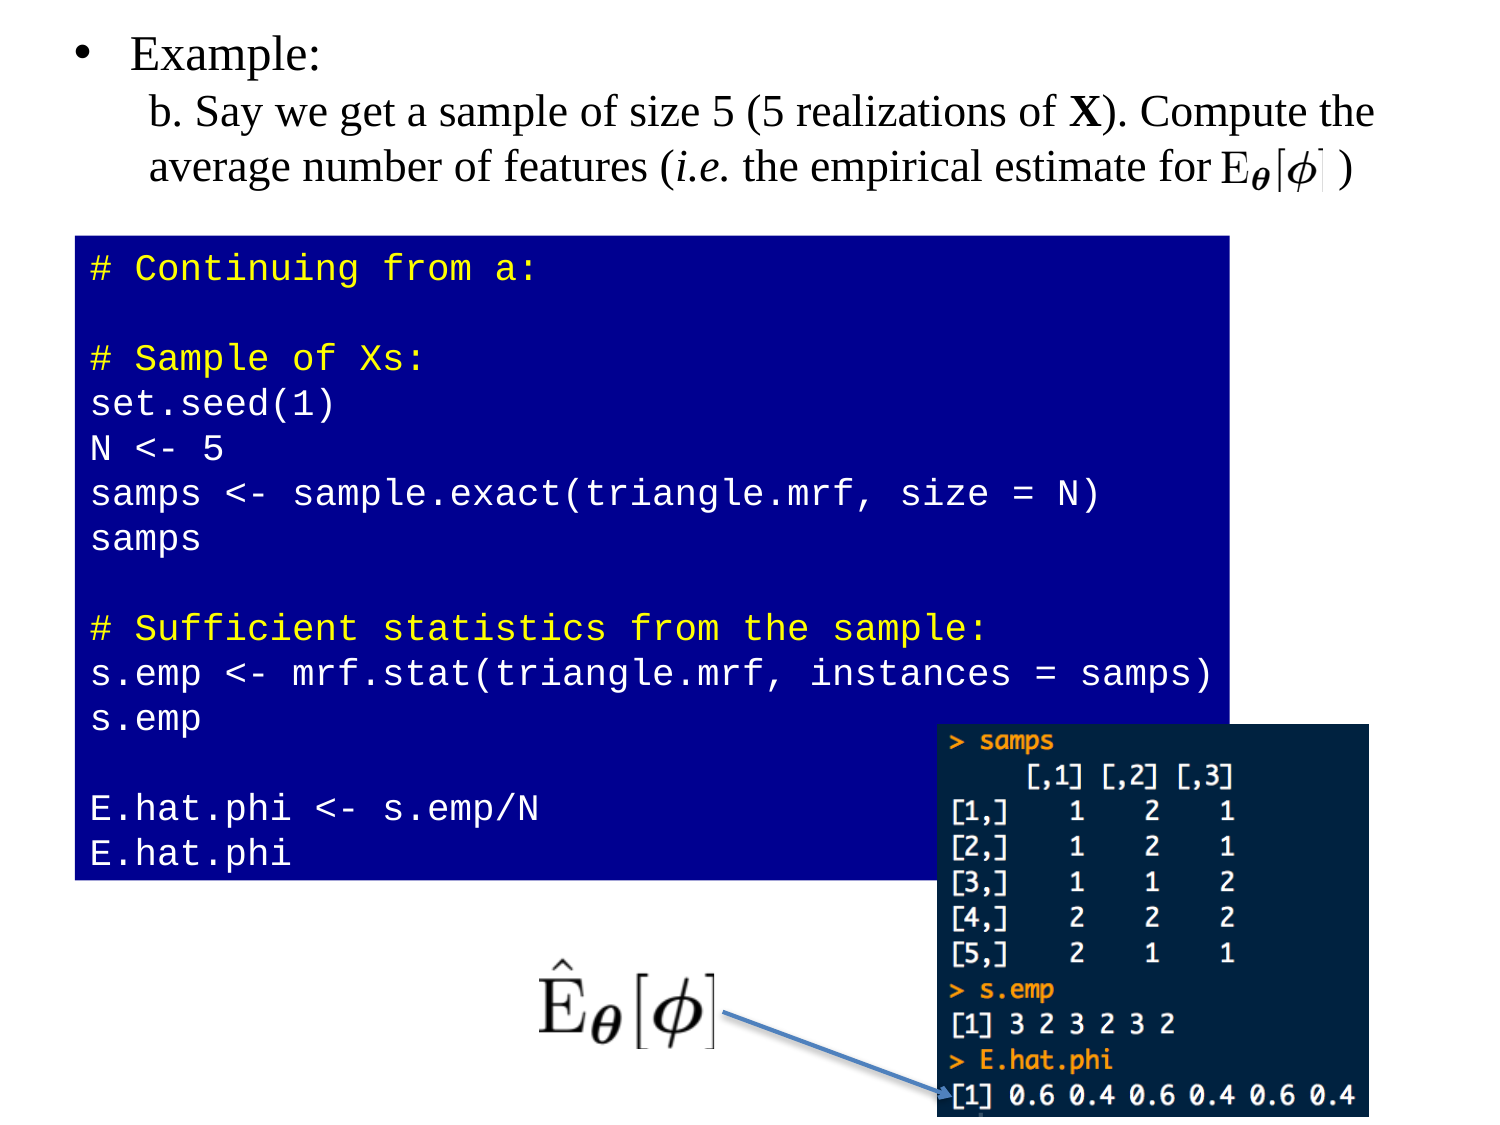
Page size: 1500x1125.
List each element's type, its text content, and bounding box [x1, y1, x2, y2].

picture [1221, 146, 1324, 193]
text_box # Continuing from a: # Sample of Xs: set.seed(1) N <- 5 samps <- sample.exact(triangle.mrf, size = N) samps # Sufficient statistics from the sample: s.emp <- mrf.stat(triangle.mrf, instances = samps) s.emp E.hat.phi <- s.emp/N E.hat.phi [74, 235, 1230, 881]
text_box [722, 1011, 953, 1097]
text_box Example: b. Say we get a sample of size 5 (5 realizations of X). Compute the average number of features (i.e. the empirical estimate for ) [58, 13, 1414, 199]
picture [936, 724, 1369, 1117]
picture [538, 956, 715, 1049]
